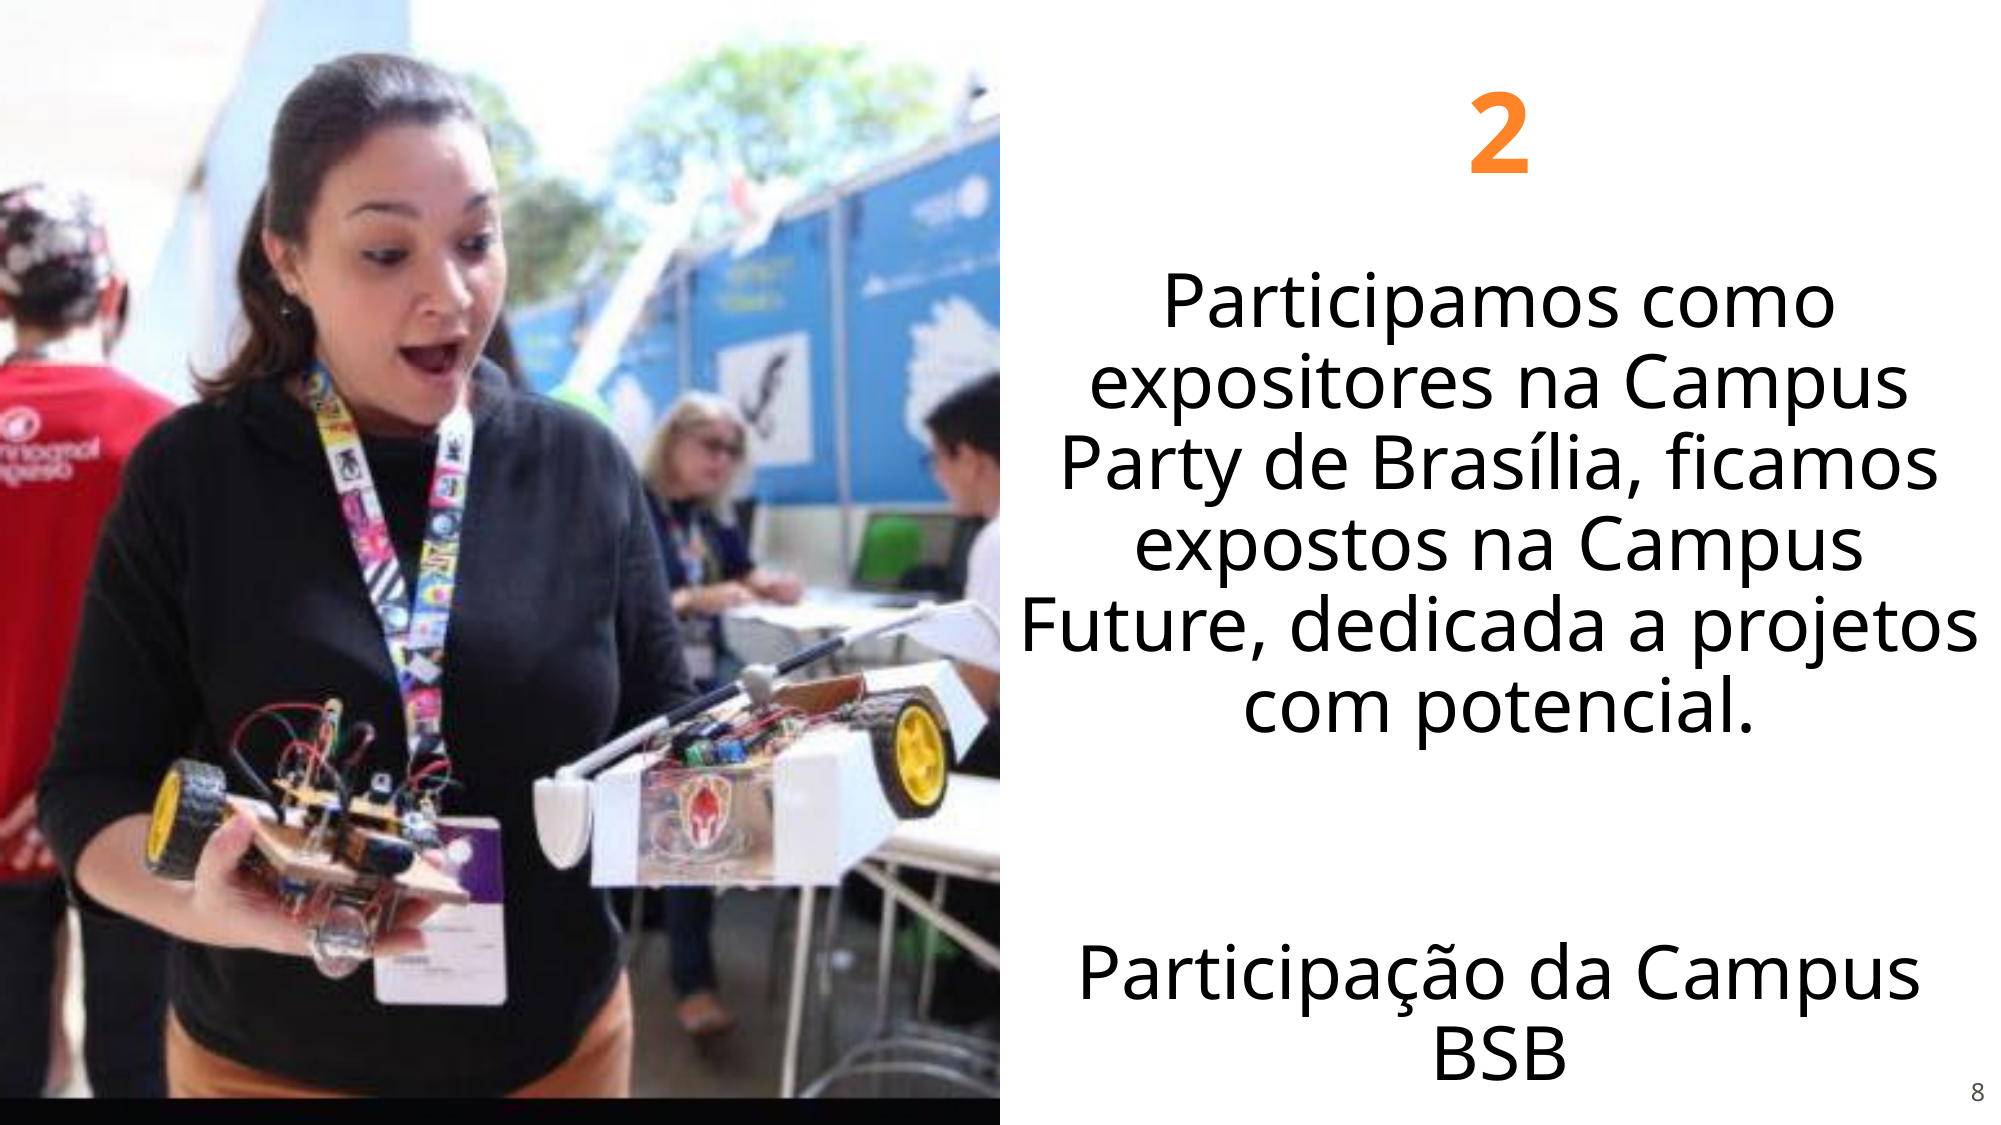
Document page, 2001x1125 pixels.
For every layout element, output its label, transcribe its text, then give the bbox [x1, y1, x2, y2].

picture [0, 0, 1000, 1125]
list 2 [1304, 68, 1695, 207]
slide_number 8 [1914, 1063, 2000, 1124]
list Participamos como expositores na Campus Party de Brasília, ficamos expostos na Campus Future, dedicada a projetos com potencial. [1000, 254, 2000, 679]
list Participação da Campus BSB [1000, 927, 2000, 1025]
